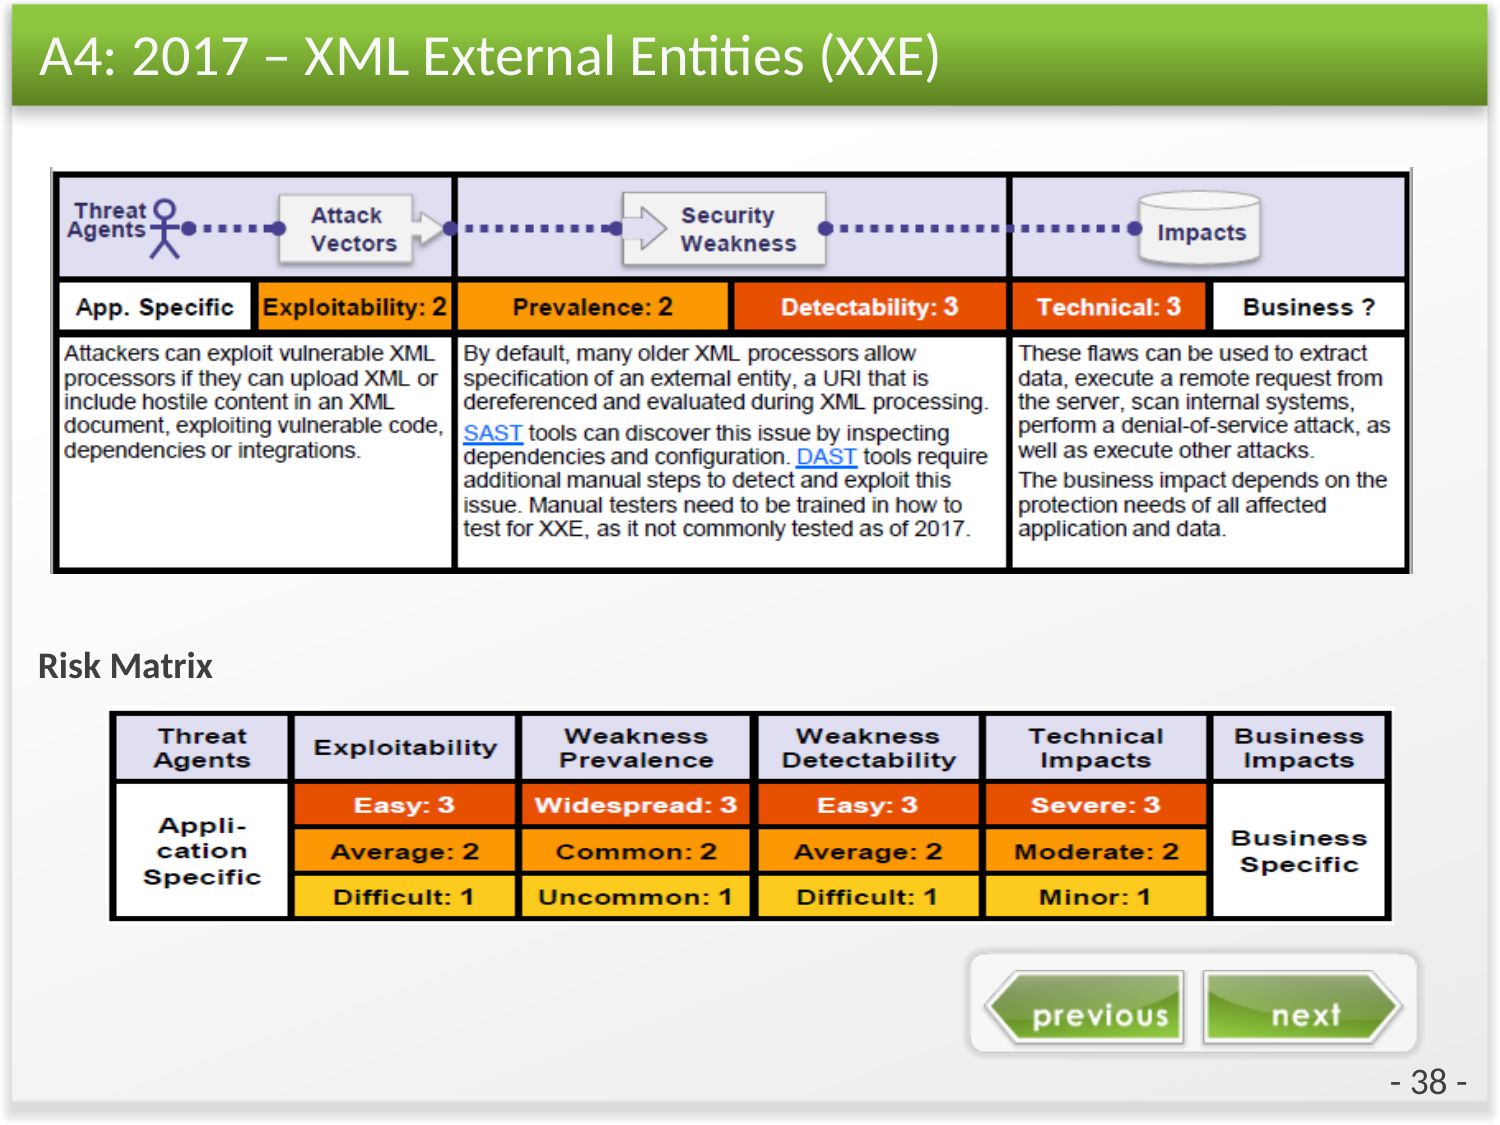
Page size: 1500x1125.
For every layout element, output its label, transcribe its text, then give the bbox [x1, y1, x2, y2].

text_box Risk Matrix [23, 633, 229, 694]
slide_number - 38 - [1374, 1050, 1488, 1088]
title A4: 2017 – XML External Entities (XXE) [24, 10, 1475, 99]
picture [0, 0, 1500, 1125]
